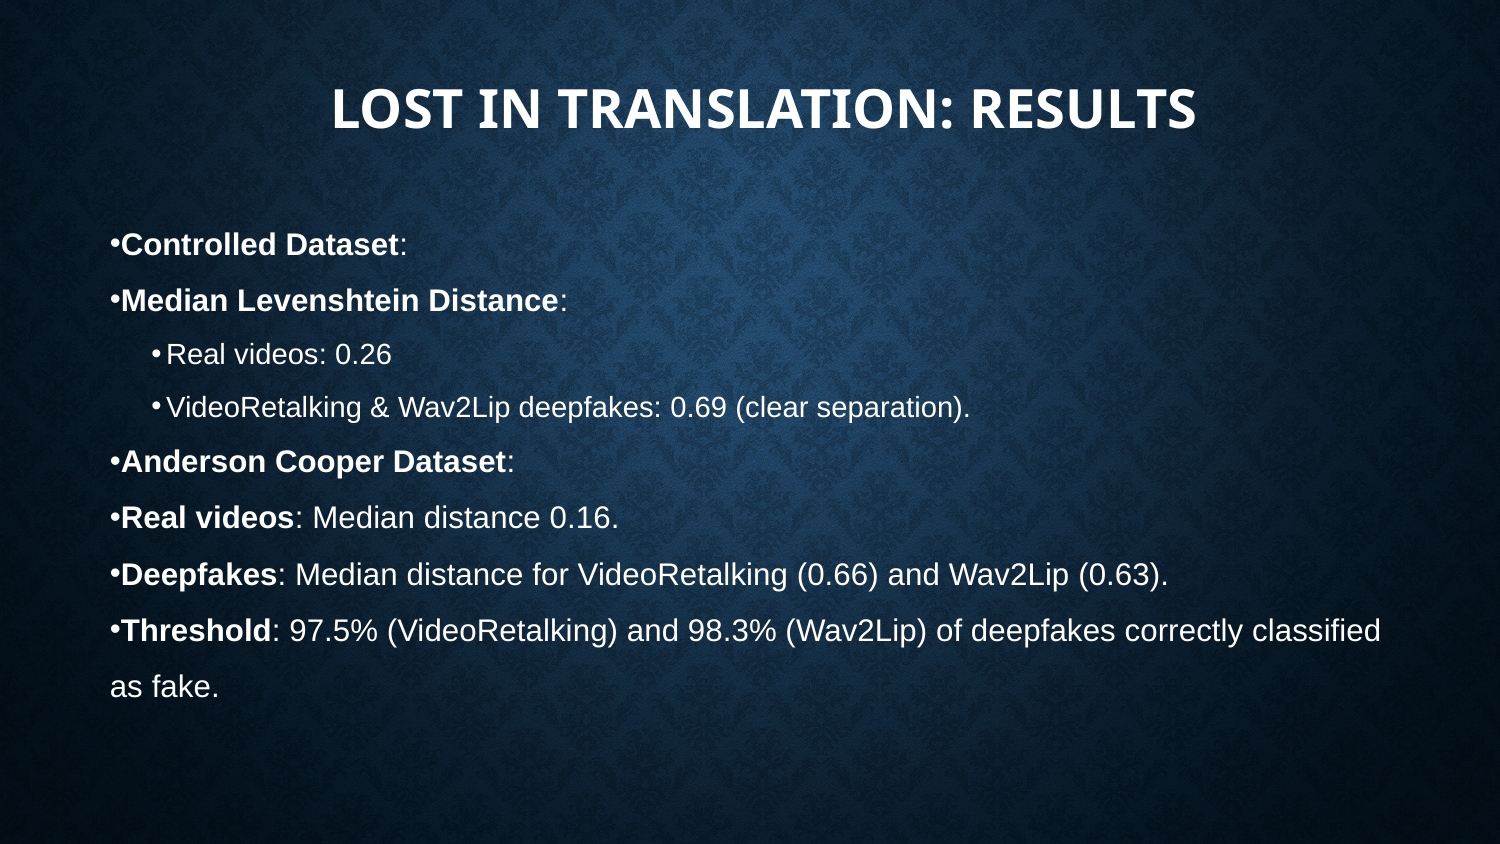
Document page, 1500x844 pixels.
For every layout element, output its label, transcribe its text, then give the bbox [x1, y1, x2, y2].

picture [0, 0, 1500, 844]
title LOST IN TRANSLATION: RESULTS [127, 29, 1402, 193]
list Controlled Dataset: Median Levenshtein Distance: Real videos: 0.26 VideoRetalking & Wav2Lip deepfakes: 0.69 (clear separation). Anderson Cooper Dataset: Real videos: Median distance 0.16. Deepfakes: Median distance for VideoRetalking (0.66) and Wav2Lip (0.63). Threshold: 97.5% (VideoRetalking) and 98.3% (Wav2Lip) of deepfakes correctly classified as fake. [98, 199, 1402, 766]
